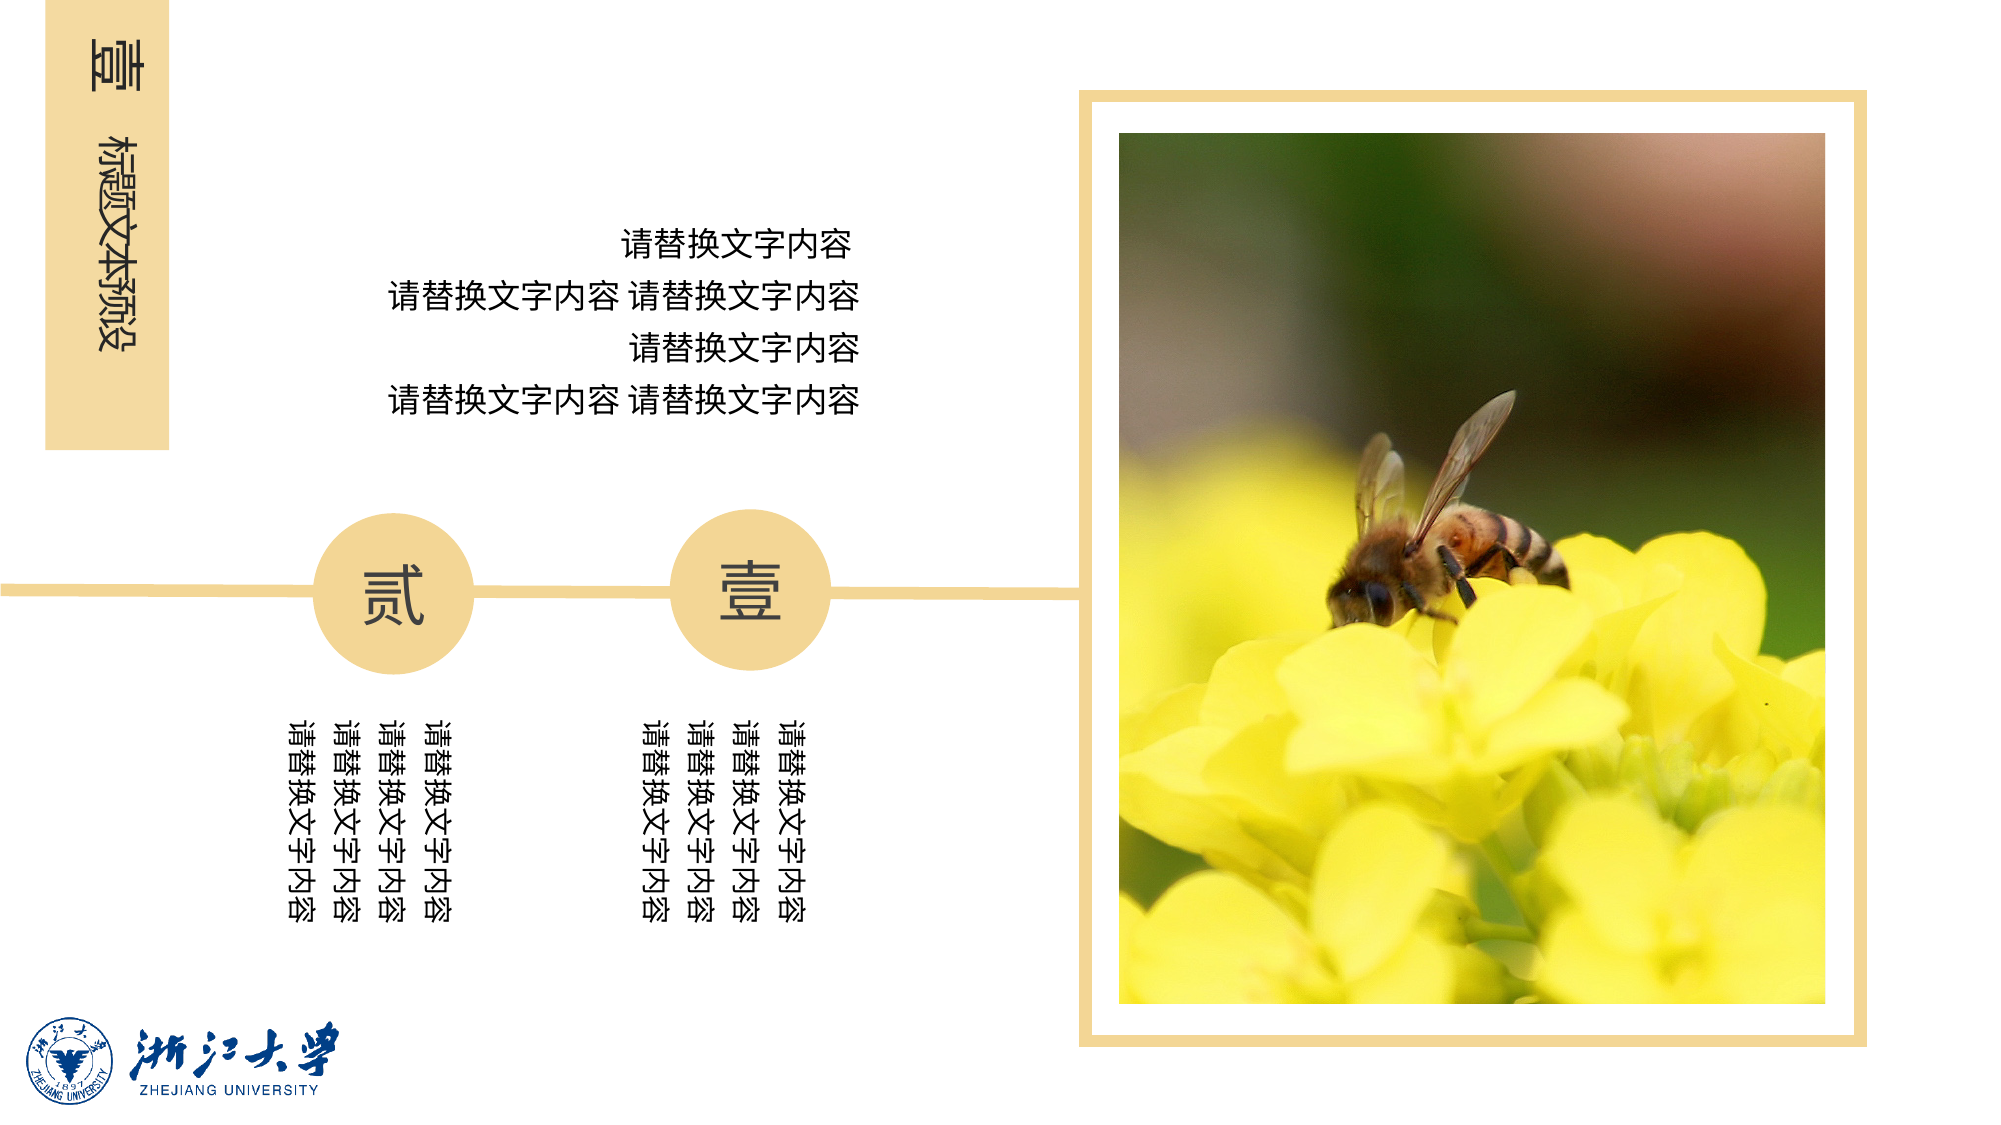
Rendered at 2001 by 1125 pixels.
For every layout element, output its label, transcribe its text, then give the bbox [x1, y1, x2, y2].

text_box 请替换文字内容 请替换文字内容 请替换文字内容 请替换文字内容 请替换文字内容 请替换文字内容 [204, 204, 876, 427]
text_box 贰 [311, 594, 476, 676]
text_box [45, 0, 170, 451]
picture [1119, 133, 1826, 1005]
text_box 请替换文字内容 请替换文字内容 请替换文字内容 请替换文字内容 [614, 705, 829, 1099]
text_box [1085, 96, 1861, 1041]
text_box 壹 [668, 508, 833, 589]
text_box 贰 [311, 512, 476, 589]
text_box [0, 589, 1086, 594]
picture [26, 1017, 339, 1105]
text_box 请替换文字内容 请替换文字内容 请替换文字内容 请替换文字内容 [260, 705, 475, 1099]
text_box 壹 [668, 594, 833, 672]
